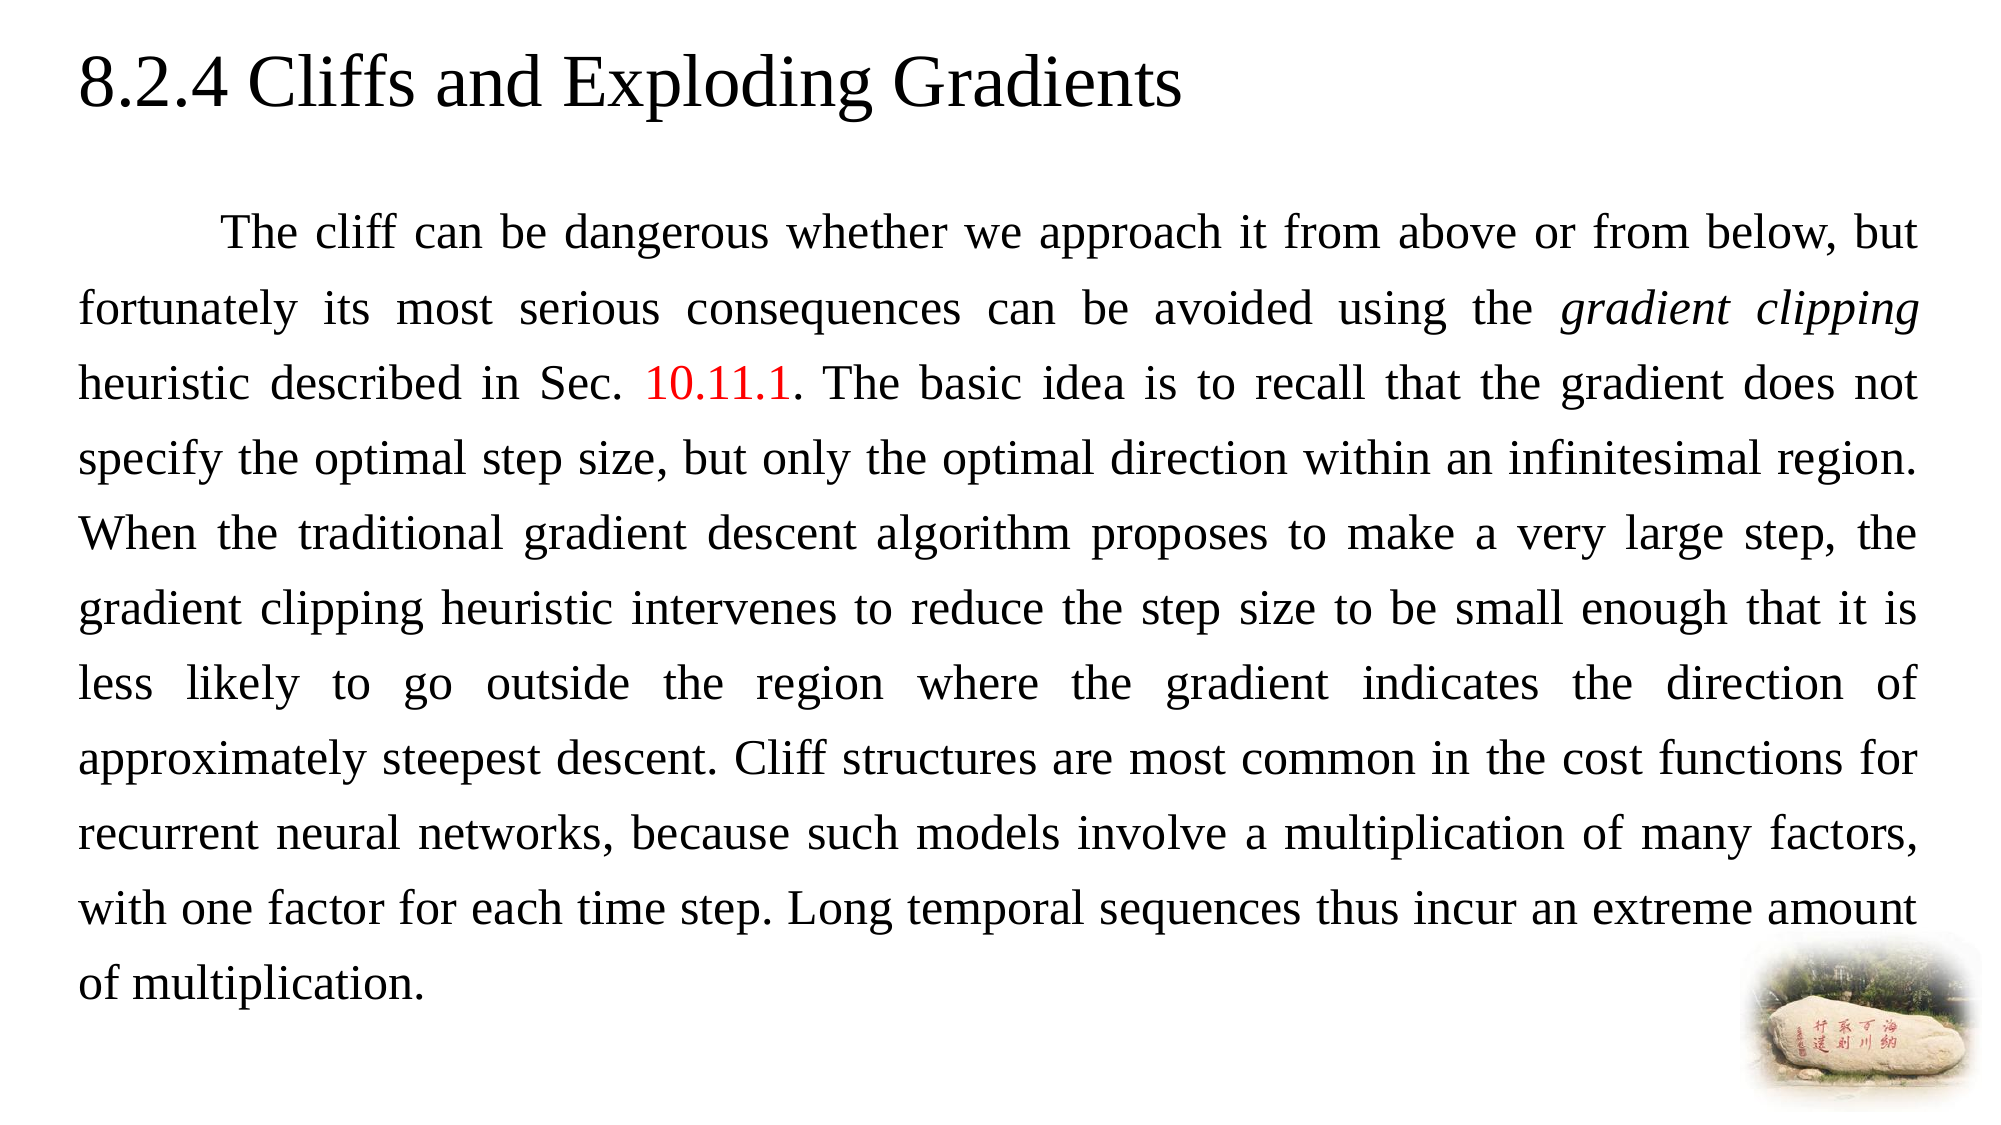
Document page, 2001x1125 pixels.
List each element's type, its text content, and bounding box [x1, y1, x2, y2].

list The cliff can be dangerous whether we approach it from above or from below, but fortunately its most serious consequences can be avoided using the gradient clipping heuristic described in Sec. 10.11.1. The basic idea is to recall that the gradient does not specify the optimal step size, but only the optimal direction within an infinitesimal region. When the traditional gradient descent algorithm proposes to make a very large step, the gradient clipping heuristic intervenes to reduce the step size to be small enough that it is less likely to go outside the region where the gradient indicates the direction of approximately steepest descent. Cliff structures are most common in the cost functions for recurrent neural networks, because such models involve a multiplication of many factors, with one factor for each time step. Long temporal sequences thus incur an extreme amount of multiplication. [63, 171, 1936, 1014]
picture [1740, 927, 1985, 1112]
title 8.2.4 Cliffs and Exploding Gradients [63, 21, 1936, 142]
